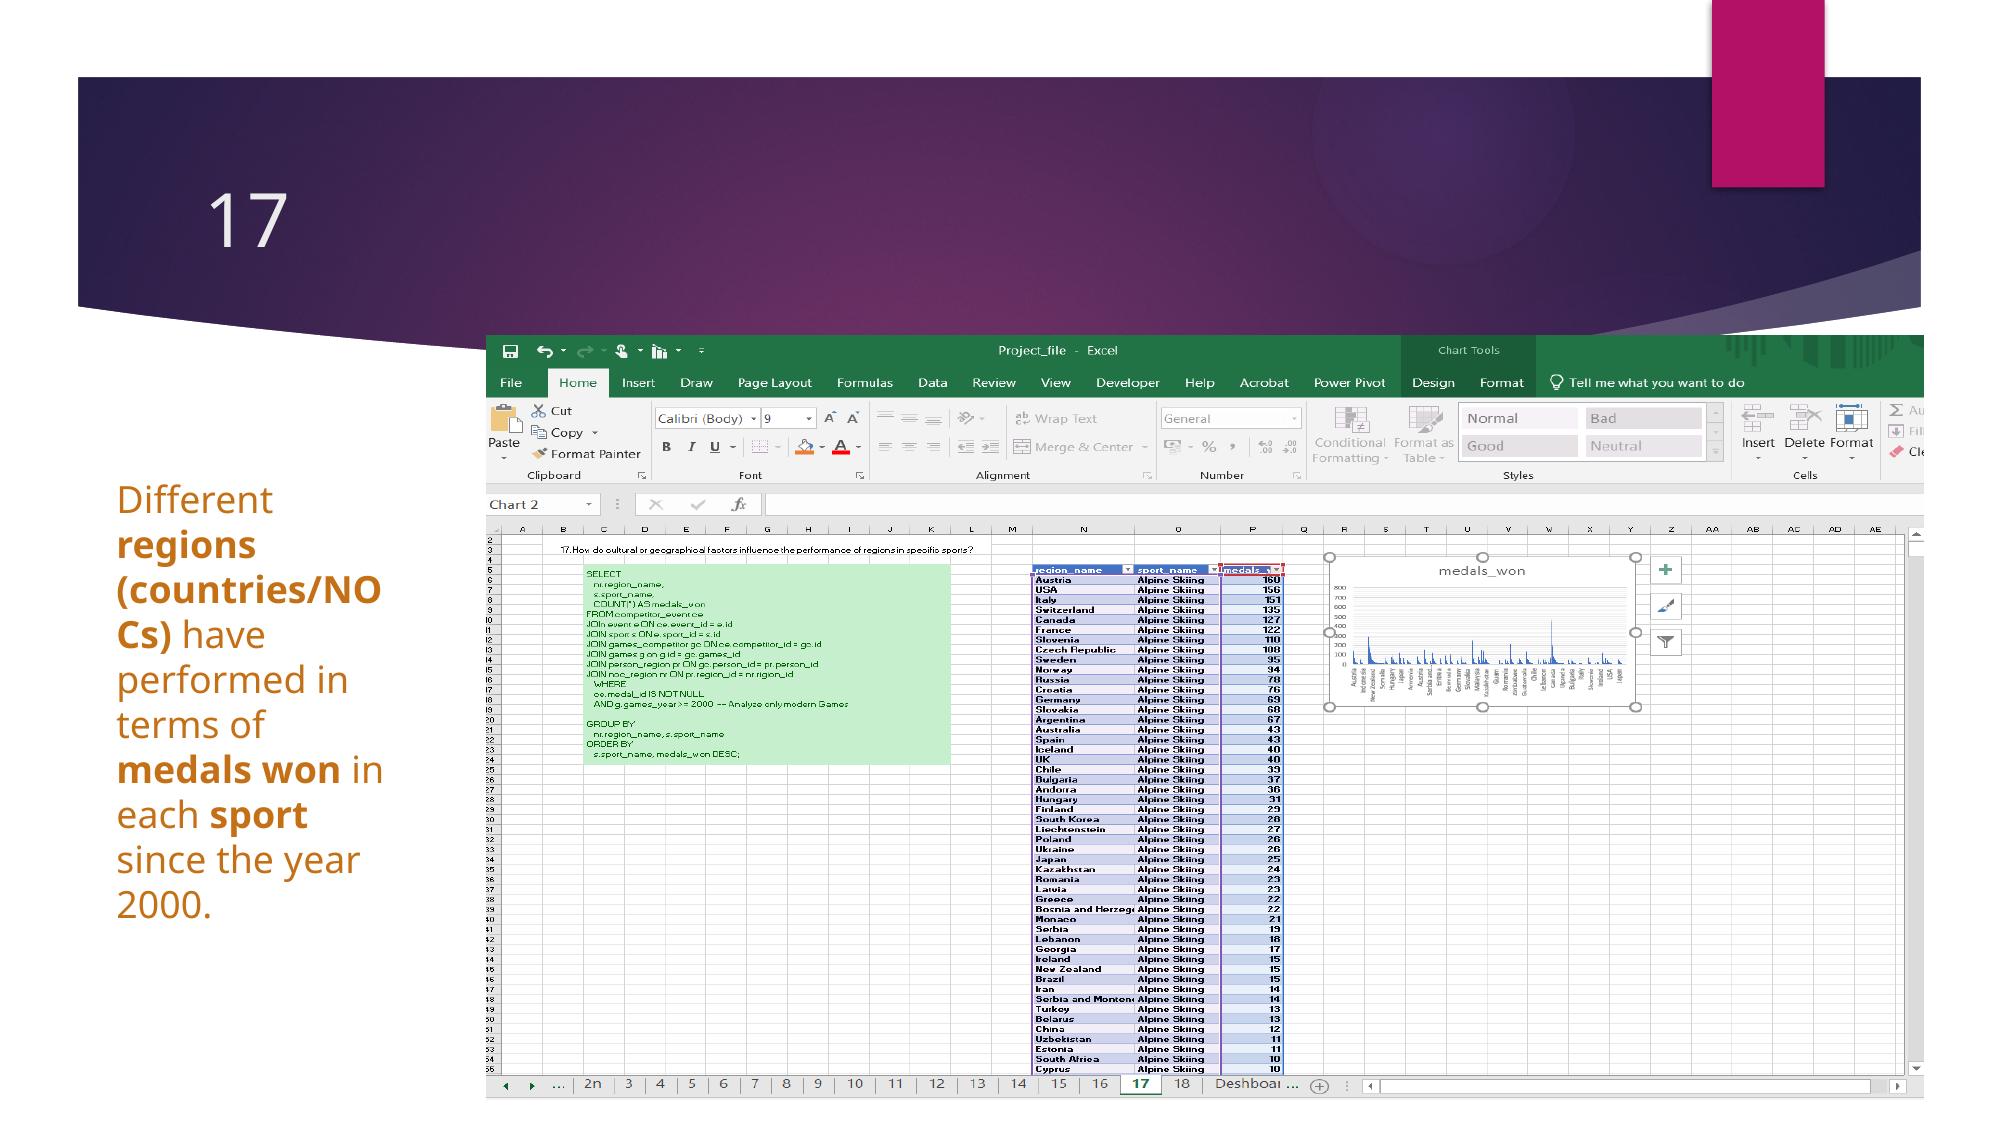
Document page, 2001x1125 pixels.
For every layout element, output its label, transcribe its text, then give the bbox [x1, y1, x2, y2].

title 17 [189, 159, 1627, 276]
text_box Different regions (countries/NOCs) have performed in terms of medals won in each sport since the year 2000. [101, 468, 417, 933]
picture [485, 335, 1924, 1101]
